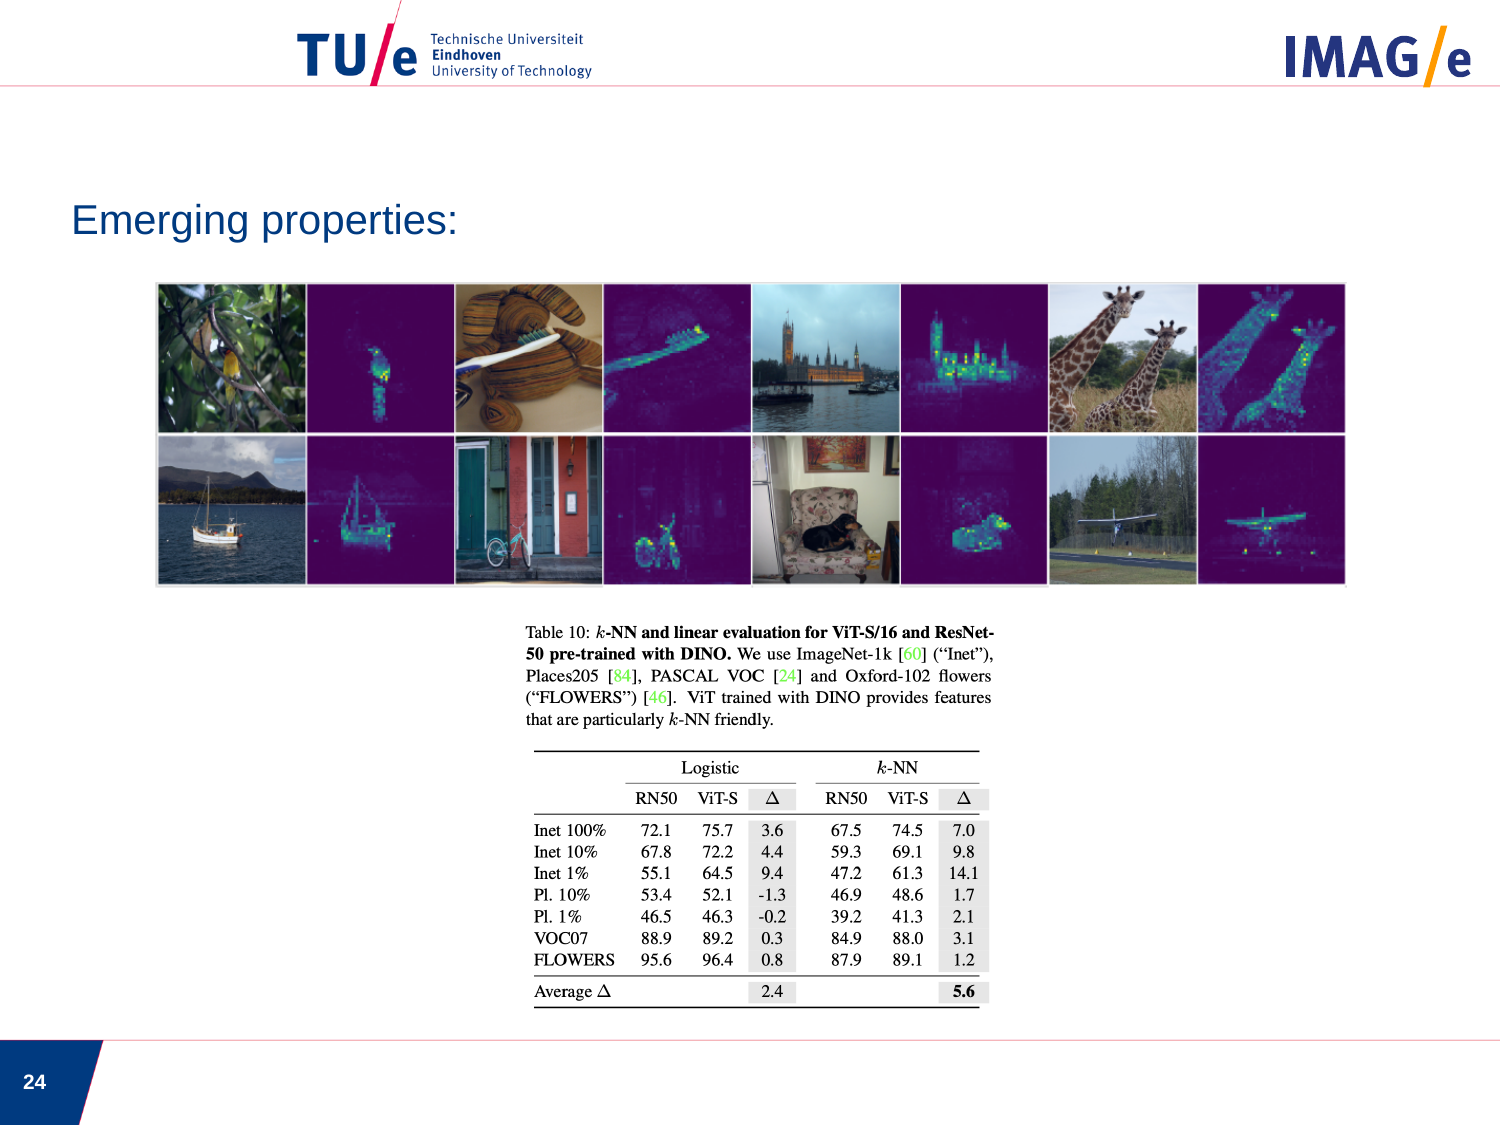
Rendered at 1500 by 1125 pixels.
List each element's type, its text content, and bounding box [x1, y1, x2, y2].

slide_number 24 [8, 1061, 95, 1108]
picture [0, 0, 1500, 1125]
list Emerging properties: [56, 185, 1410, 1038]
